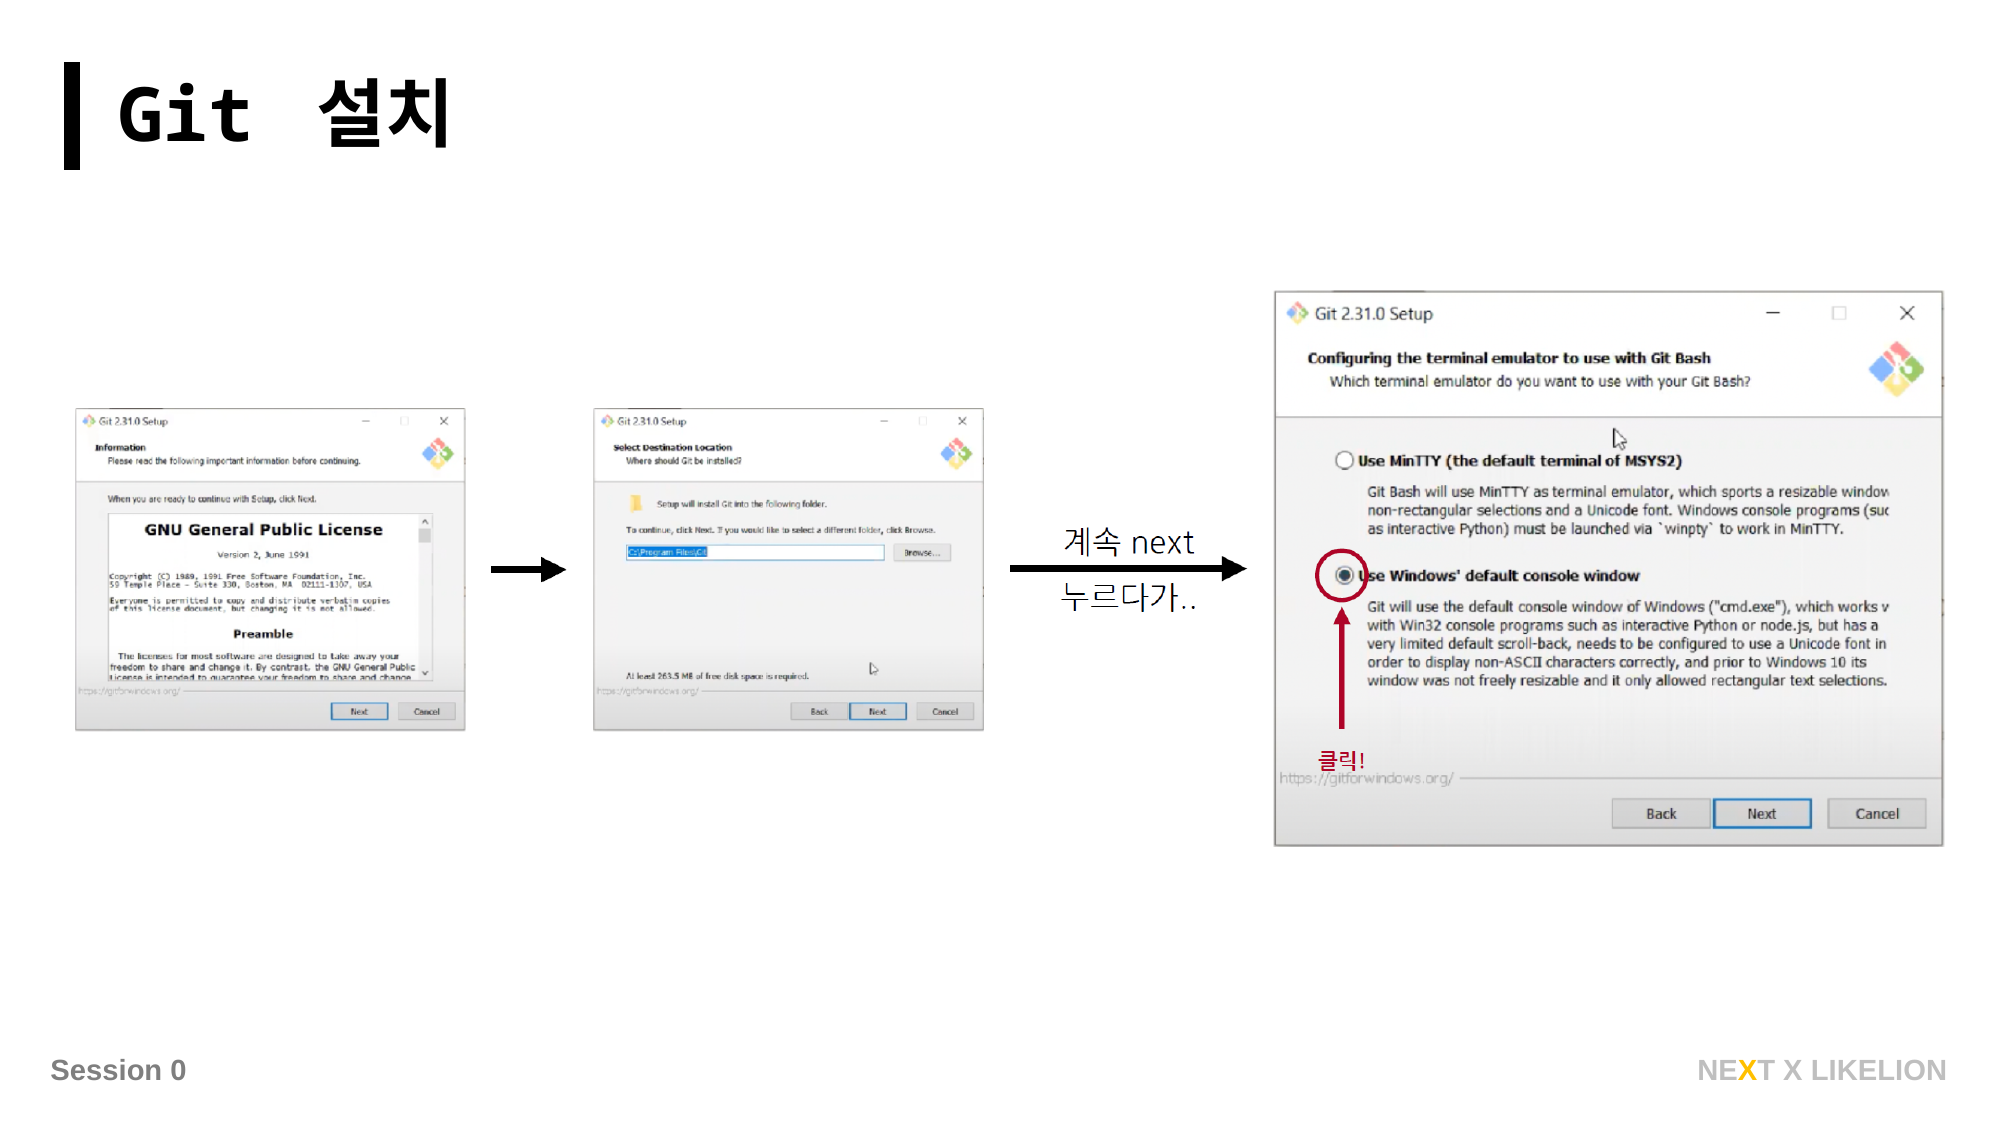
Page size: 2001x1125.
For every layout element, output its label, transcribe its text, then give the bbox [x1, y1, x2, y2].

text_box Session 0 [35, 1044, 318, 1095]
picture [47, 244, 1952, 881]
text_box [64, 63, 80, 170]
text_box NEXT X LIKELION [1682, 1044, 1965, 1095]
text_box Git 설치 [103, 59, 942, 165]
